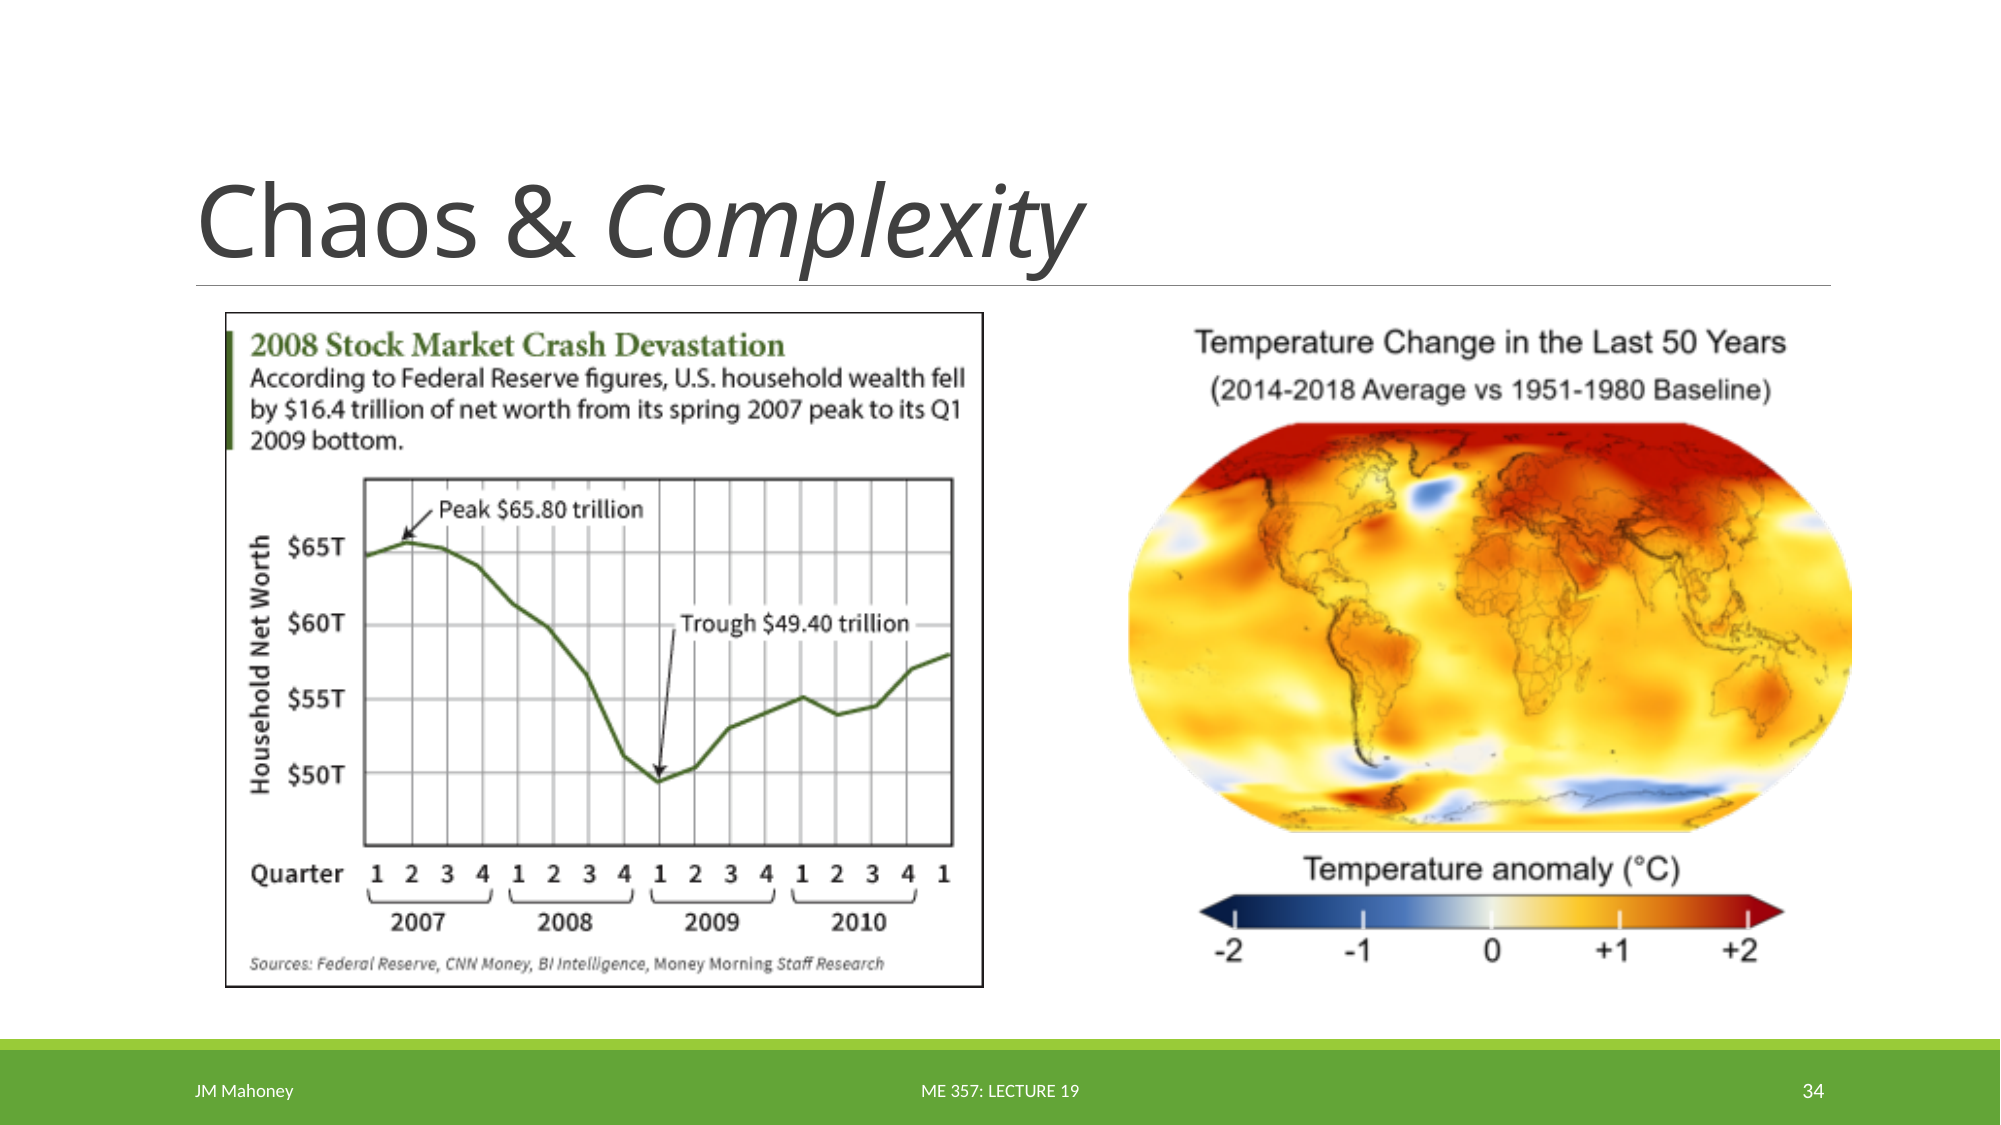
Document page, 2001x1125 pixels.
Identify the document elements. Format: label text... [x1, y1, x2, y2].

slide_number JM Mahoney [180, 1059, 586, 1120]
slide_number 34 [1624, 1059, 1840, 1120]
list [1128, 311, 1852, 988]
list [224, 311, 985, 988]
footer ME 357: Lecture 19 [604, 1059, 1396, 1120]
title Chaos & Complexity [180, 47, 1830, 285]
